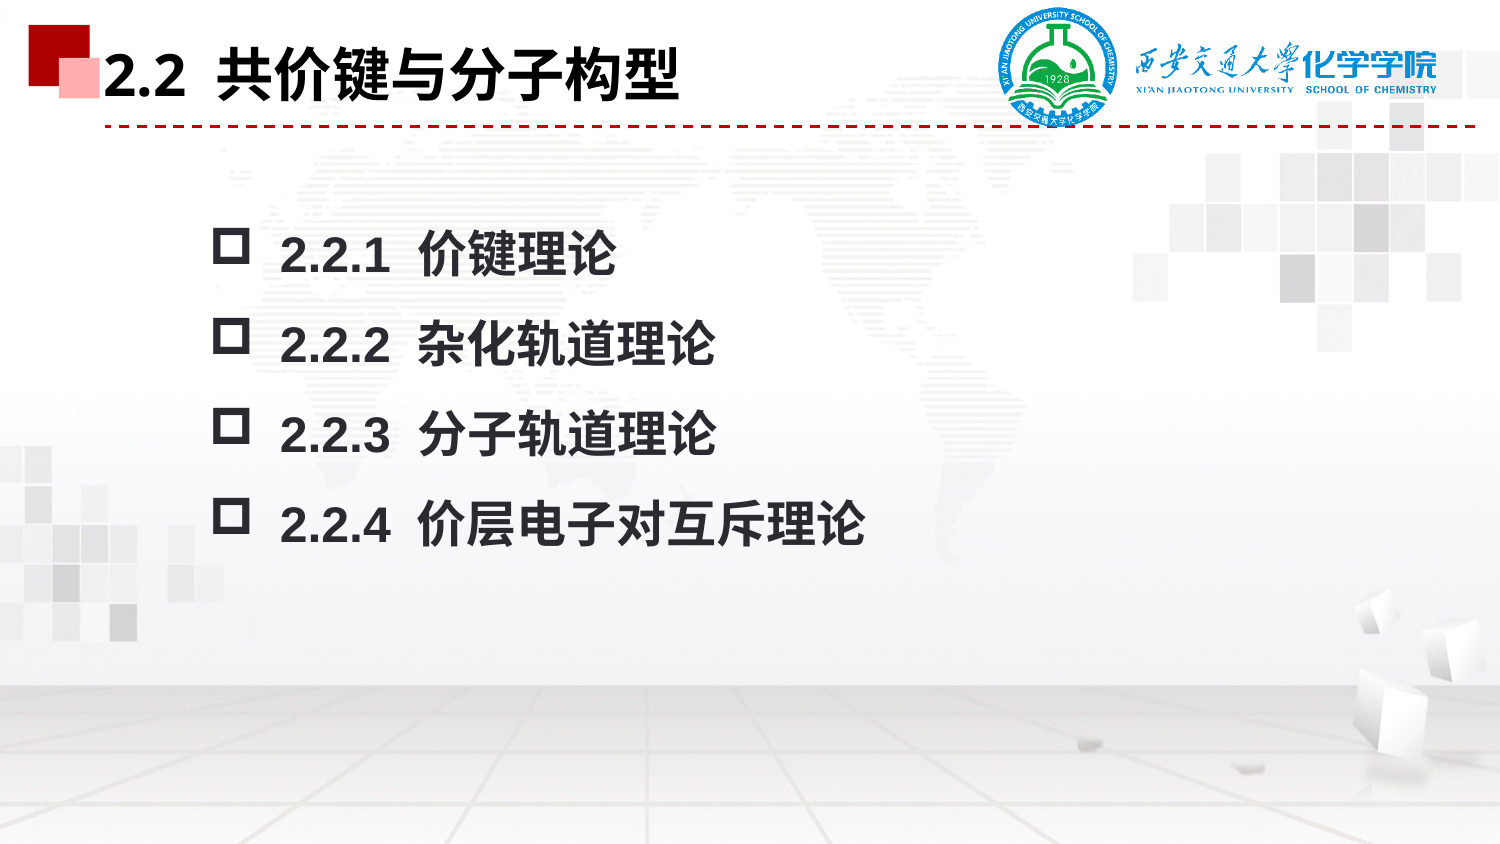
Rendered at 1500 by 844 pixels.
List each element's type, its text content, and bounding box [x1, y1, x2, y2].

text_box 2.2.1 价键理论 2.2.2 杂化轨道理论 2.2.3 分子轨道理论 2.2.4 价层电子对互斥理论 [194, 185, 1199, 651]
picture [0, 0, 1500, 844]
text_box 2.2 共价键与分子构型 [88, 30, 901, 116]
